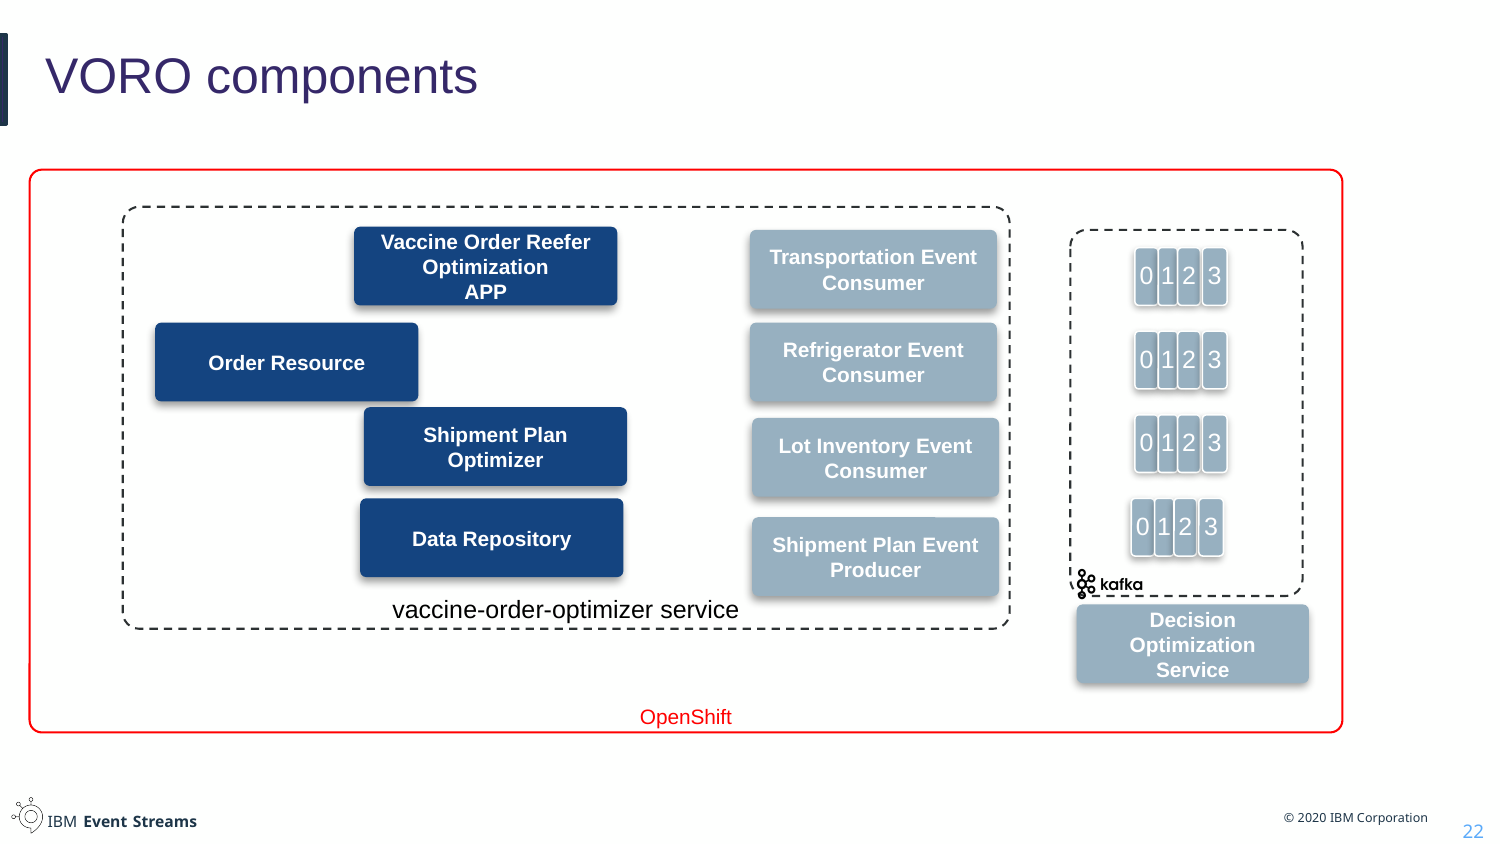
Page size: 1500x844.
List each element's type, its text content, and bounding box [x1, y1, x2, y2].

text_box Shipment Plan Optimizer [361, 405, 630, 489]
title VORO components [29, 43, 1455, 122]
text_box OpenShift [29, 169, 1343, 733]
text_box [1134, 247, 1228, 306]
slide_number 22 [1438, 811, 1500, 844]
picture [1072, 564, 1147, 604]
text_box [1134, 330, 1228, 390]
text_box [1134, 414, 1228, 473]
text_box Decision Optimization Service [1074, 602, 1312, 686]
text_box vaccine-order-optimizer service [122, 206, 1010, 629]
picture [11, 797, 48, 834]
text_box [1130, 498, 1224, 557]
